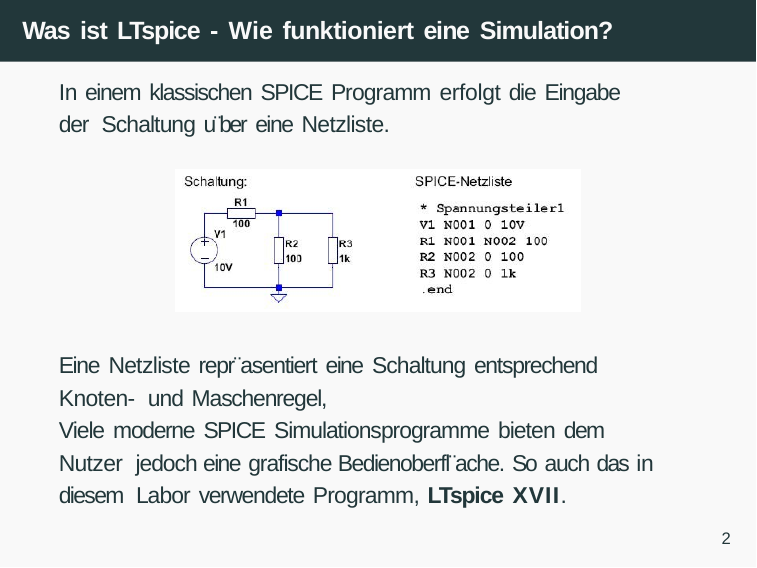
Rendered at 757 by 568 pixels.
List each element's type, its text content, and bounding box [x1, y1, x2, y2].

title Was ist LTspice - Wie funktioniert eine Simulation? [20, 12, 616, 110]
text_box In einem klassischen SPICE Programm erfolgt die Eingabe der Schaltung u¨ber eine Netzliste. [56, 70, 653, 138]
picture [175, 169, 581, 312]
slide_number 2 [715, 530, 748, 568]
text_box Eine Netzliste repr¨asentiert eine Schaltung entsprechend Knoten- und Maschenregel, Viele moderne SPICE Simulationsprogramme bieten dem Nutzer jedoch eine grafische Bedienoberfl¨ache. So auch das in diesem Labor verwendete Programm, LTspice XVII. [56, 344, 679, 508]
